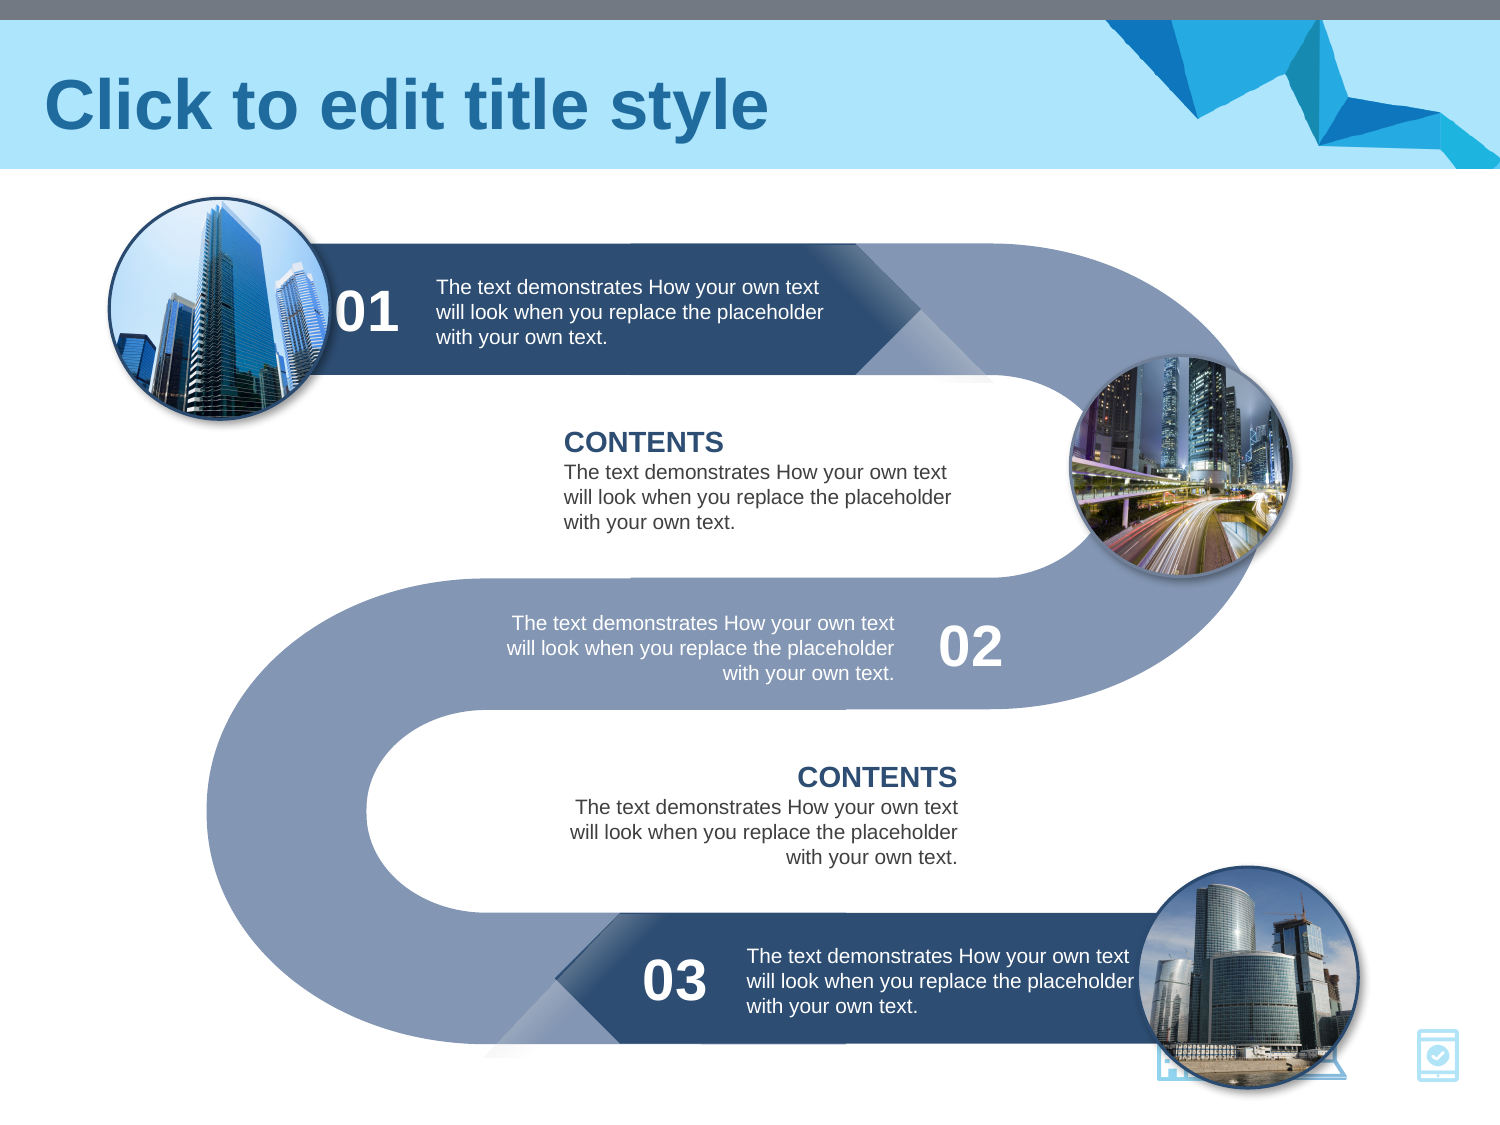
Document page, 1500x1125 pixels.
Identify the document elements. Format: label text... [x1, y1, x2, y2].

text_box [992, 241, 1240, 413]
picture [0, 0, 1500, 169]
text_box CONTENTS The text demonstrates How your own text will look when you replace the placeholder with your own text. [549, 751, 973, 876]
title Click to edit title style [29, 25, 1059, 177]
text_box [294, 243, 994, 383]
text_box CONTENTS The text demonstrates How your own text will look when you replace the placeholder with your own text. [549, 415, 973, 541]
text_box 02 [917, 600, 1019, 685]
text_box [482, 912, 1182, 1058]
text_box [1157, 865, 1361, 1091]
text_box The text demonstrates How your own text will look when you replace the placeholder with your own text. [486, 602, 910, 693]
text_box [107, 196, 310, 422]
text_box [204, 535, 1250, 1047]
picture [1092, 964, 1490, 1115]
text_box [1068, 353, 1294, 579]
